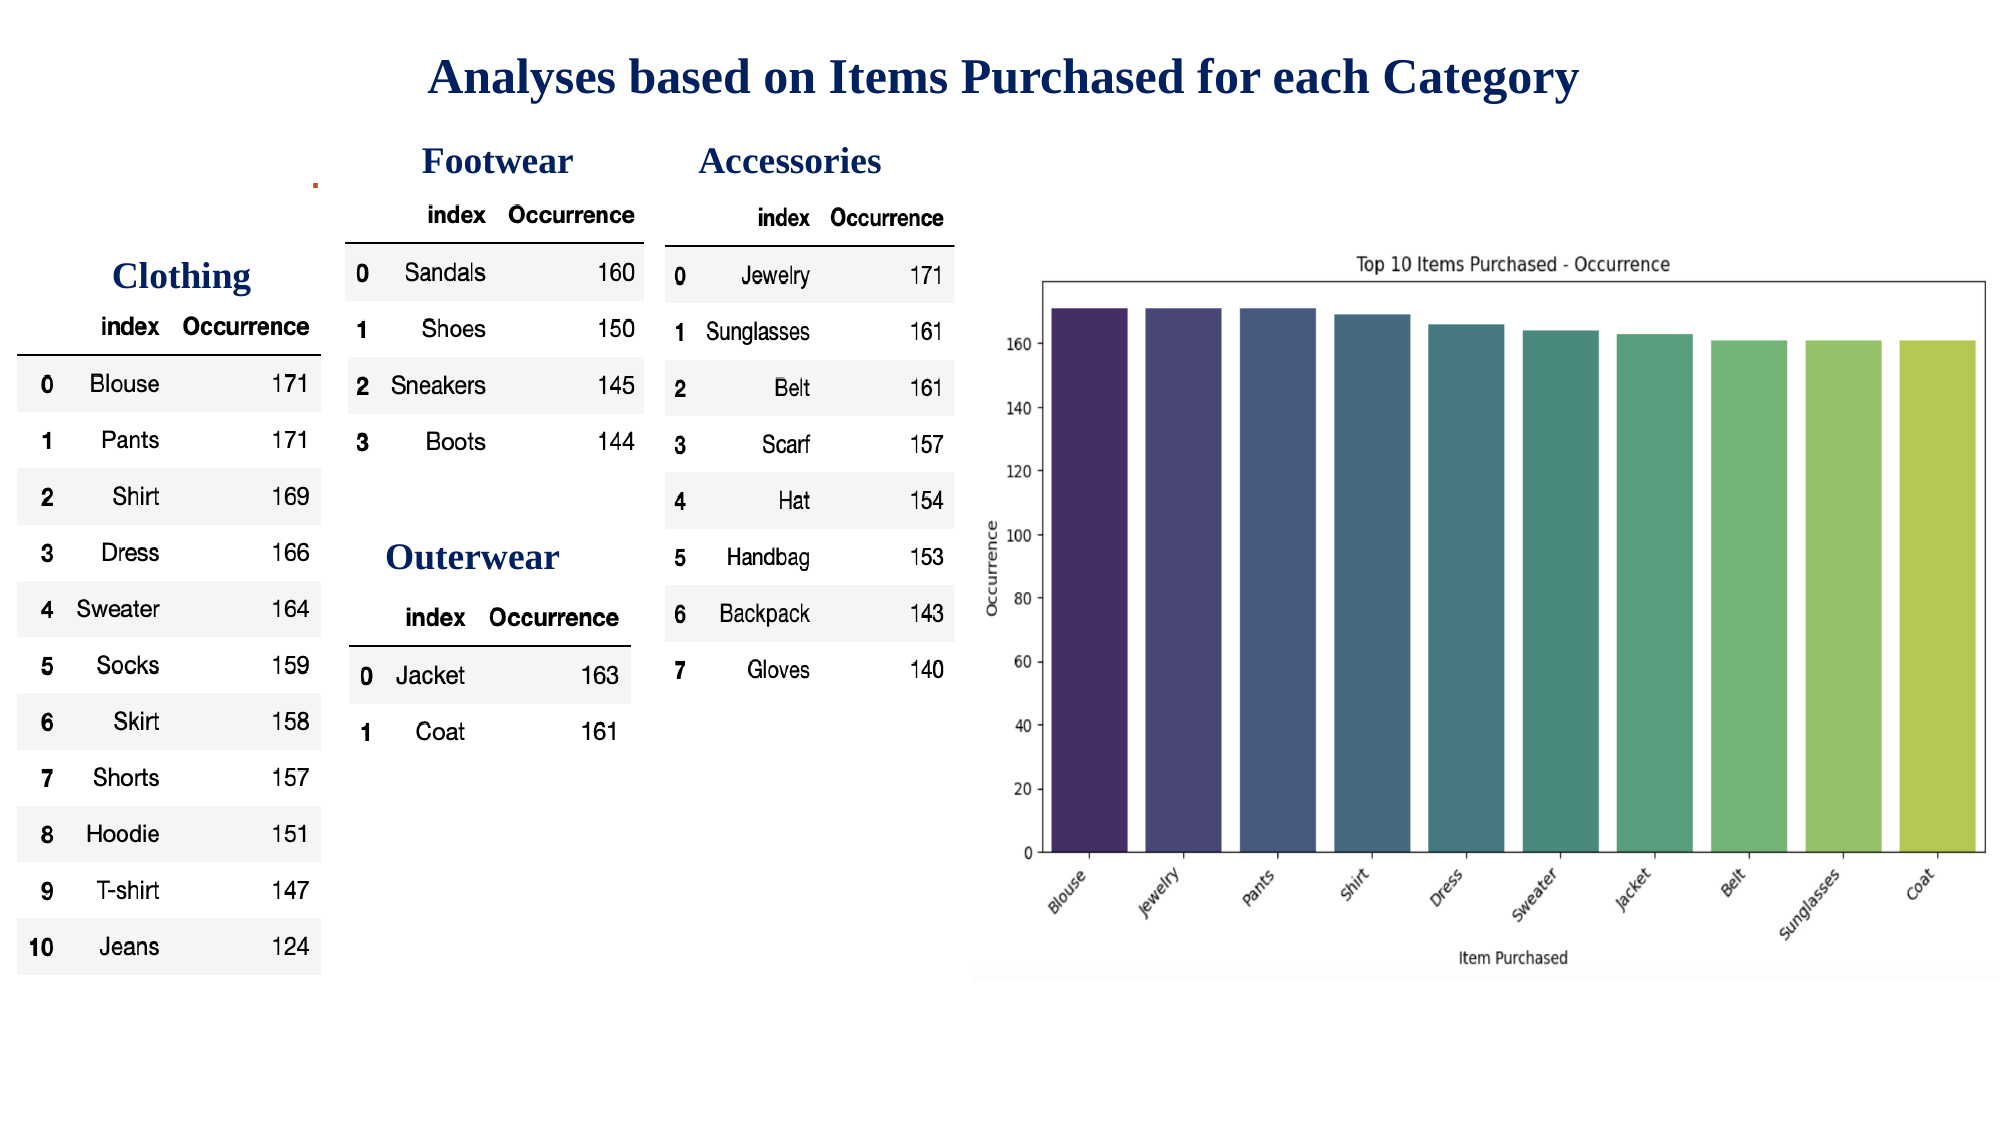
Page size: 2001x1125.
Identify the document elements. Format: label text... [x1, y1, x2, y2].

text_box Footwear [348, 129, 607, 183]
text_box Analyses based on Items Purchased for each Category [66, 36, 1941, 111]
text_box Outerwear [348, 524, 617, 584]
picture [0, 183, 2000, 993]
text_box Clothing [15, 243, 309, 303]
text_box Accessories [607, 129, 973, 189]
